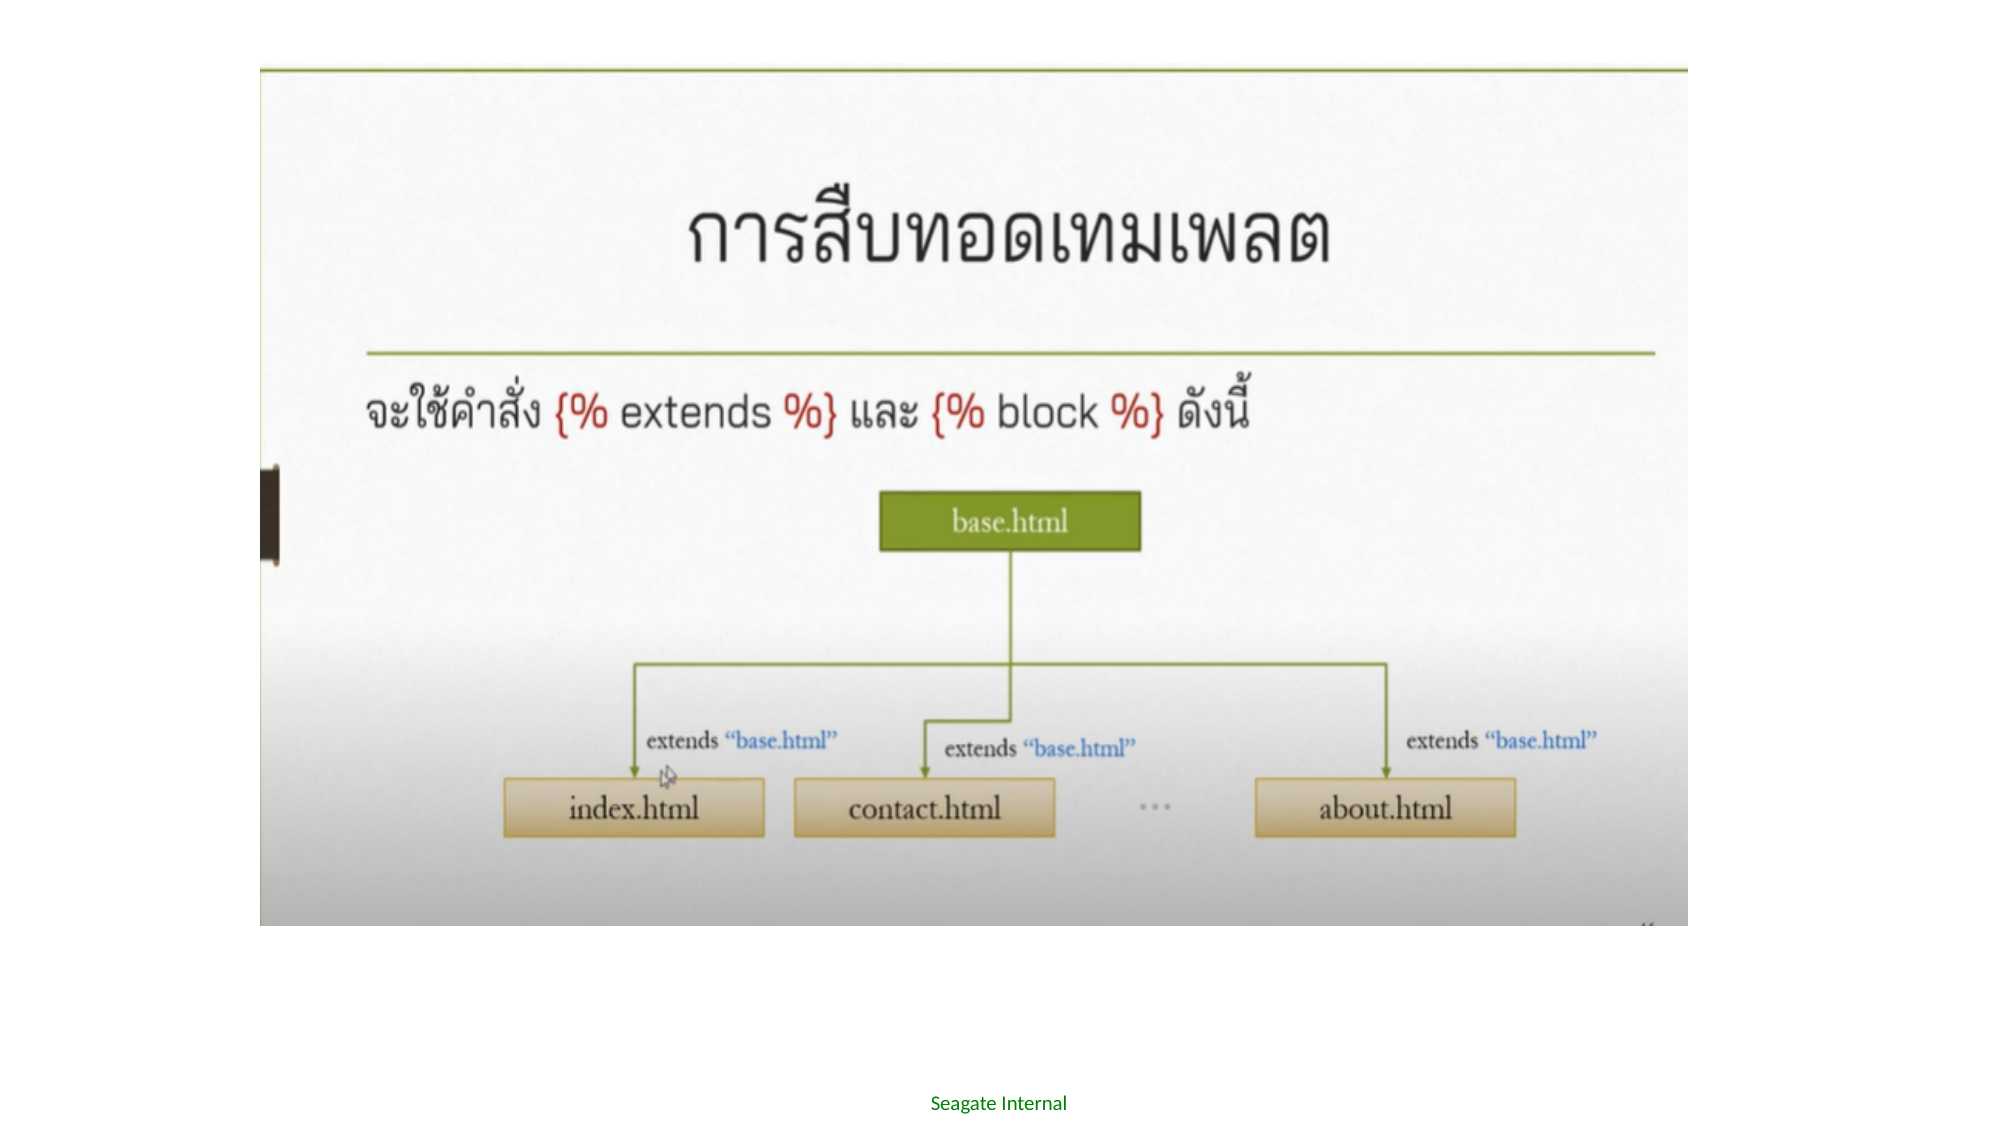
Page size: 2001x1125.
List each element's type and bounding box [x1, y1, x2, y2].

picture [259, 62, 1689, 926]
